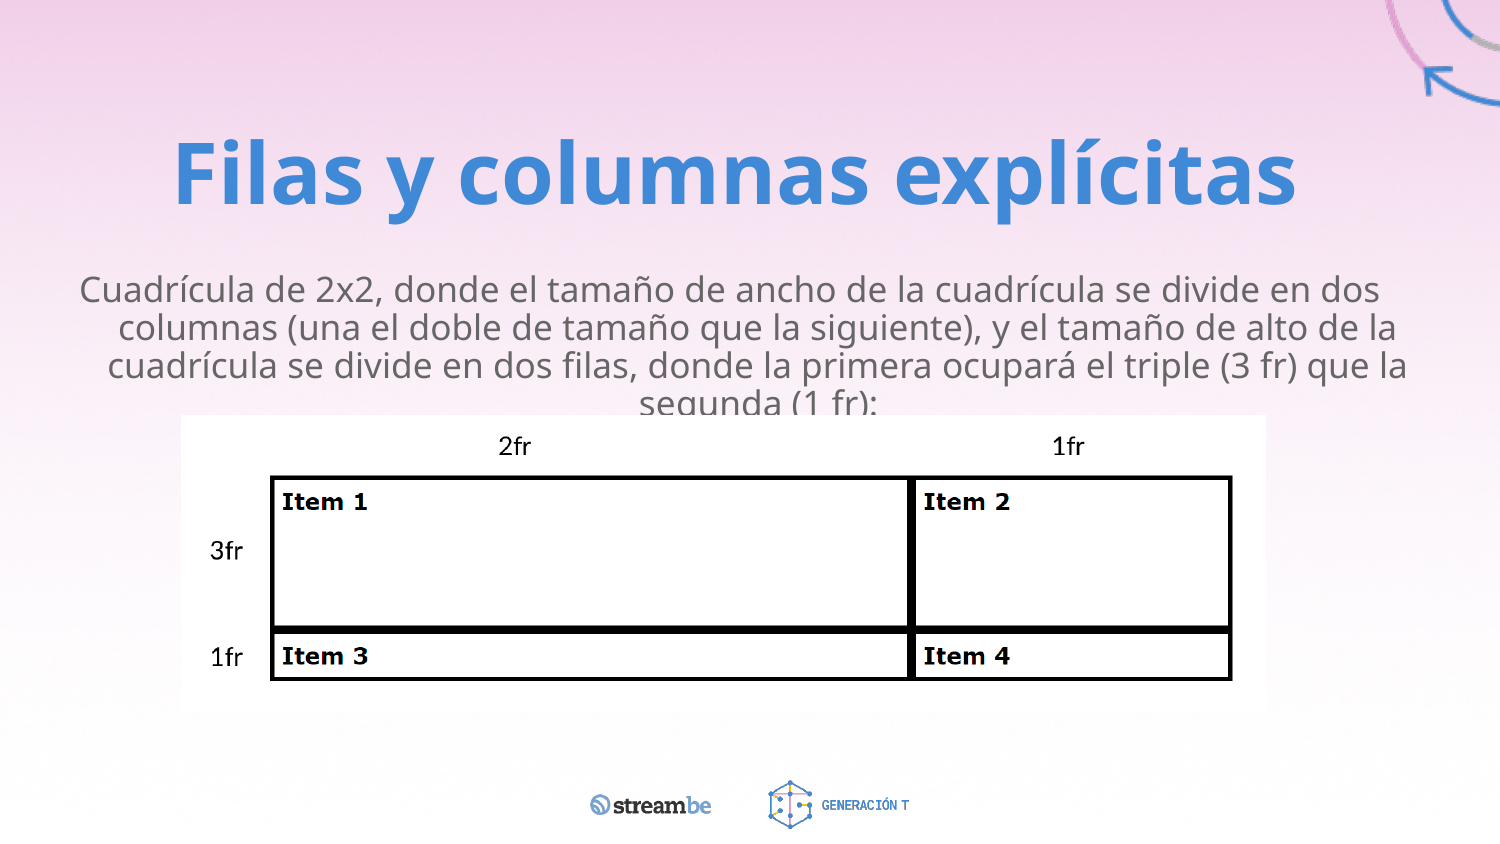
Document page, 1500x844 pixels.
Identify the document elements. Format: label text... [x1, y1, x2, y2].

picture [0, 0, 1500, 844]
subtitle Cuadrícula de 2x2, donde el tamaño de ancho de la cuadrícula se divide en dos columnas (una el doble de tamaño que la siguiente), y el tamaño de alto de la cuadrícula se divide en dos filas, donde la primera ocupará el triple (3 fr) que la segunda (1 fr): [9, 266, 1438, 473]
title Filas y columnas explícitas [123, 71, 1348, 230]
